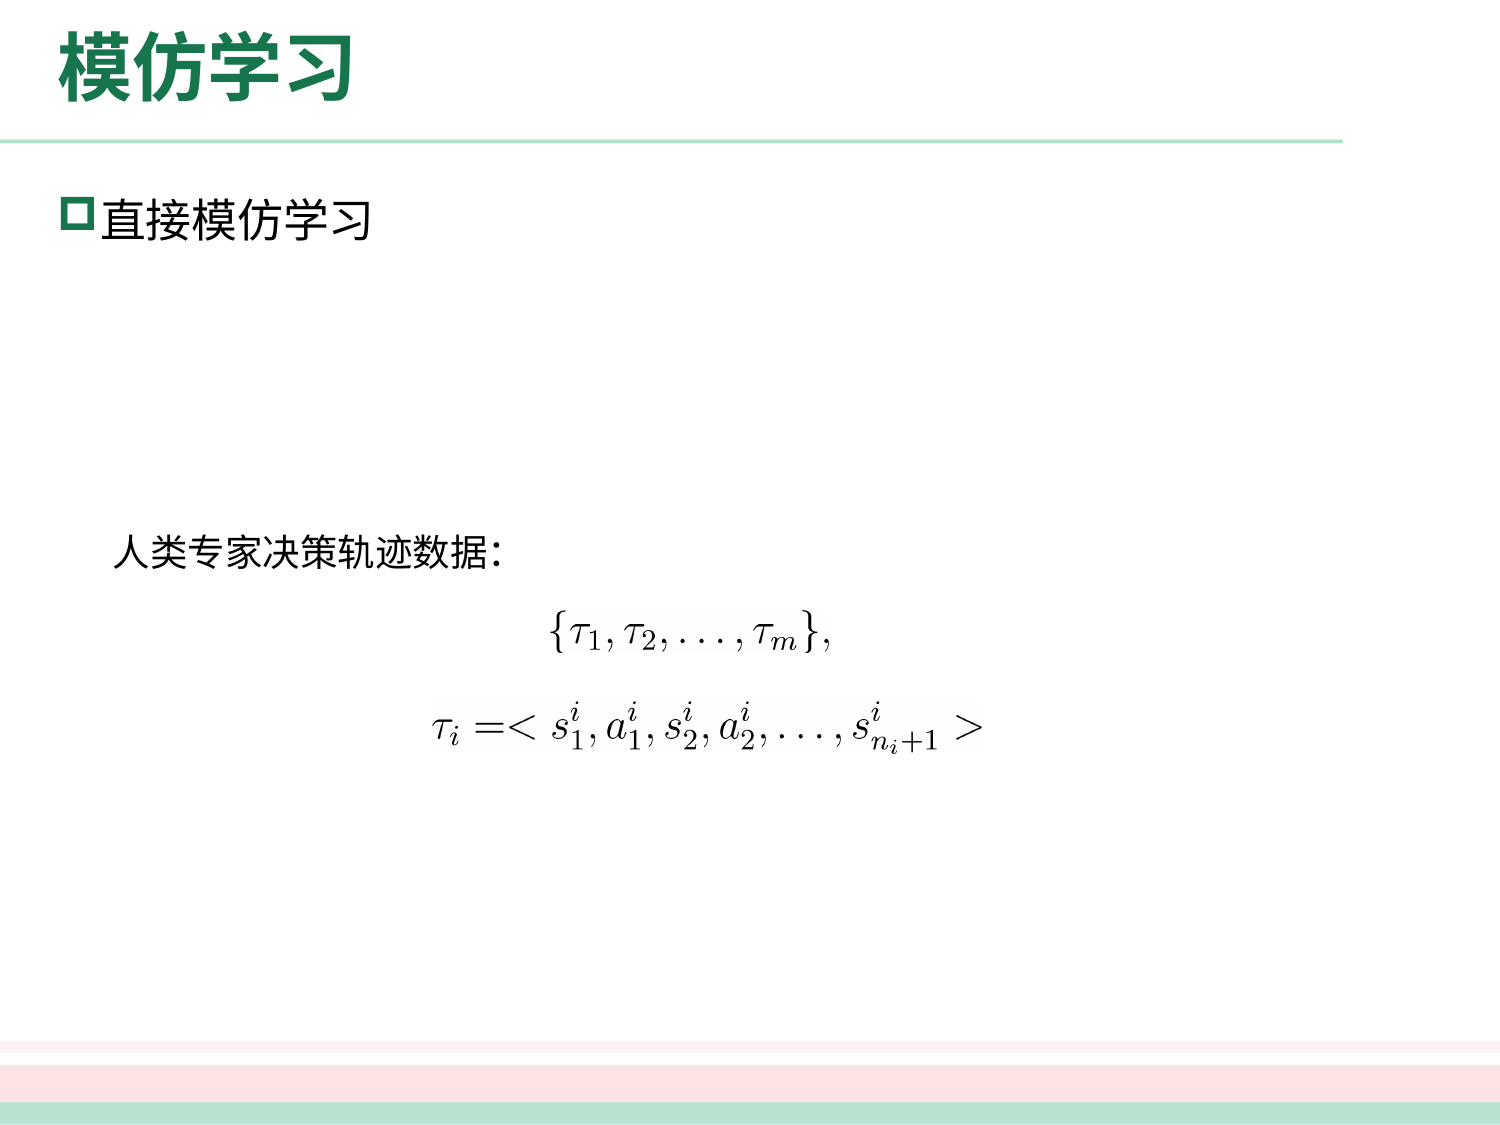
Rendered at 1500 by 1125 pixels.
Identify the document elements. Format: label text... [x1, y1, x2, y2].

title 模仿学习 [42, 7, 1337, 136]
text_box 人类专家决策轨迹数据： [98, 521, 568, 581]
list 直接模仿学习 [42, 190, 1457, 1000]
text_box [549, 606, 830, 658]
picture [0, 0, 1500, 1125]
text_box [431, 697, 984, 757]
